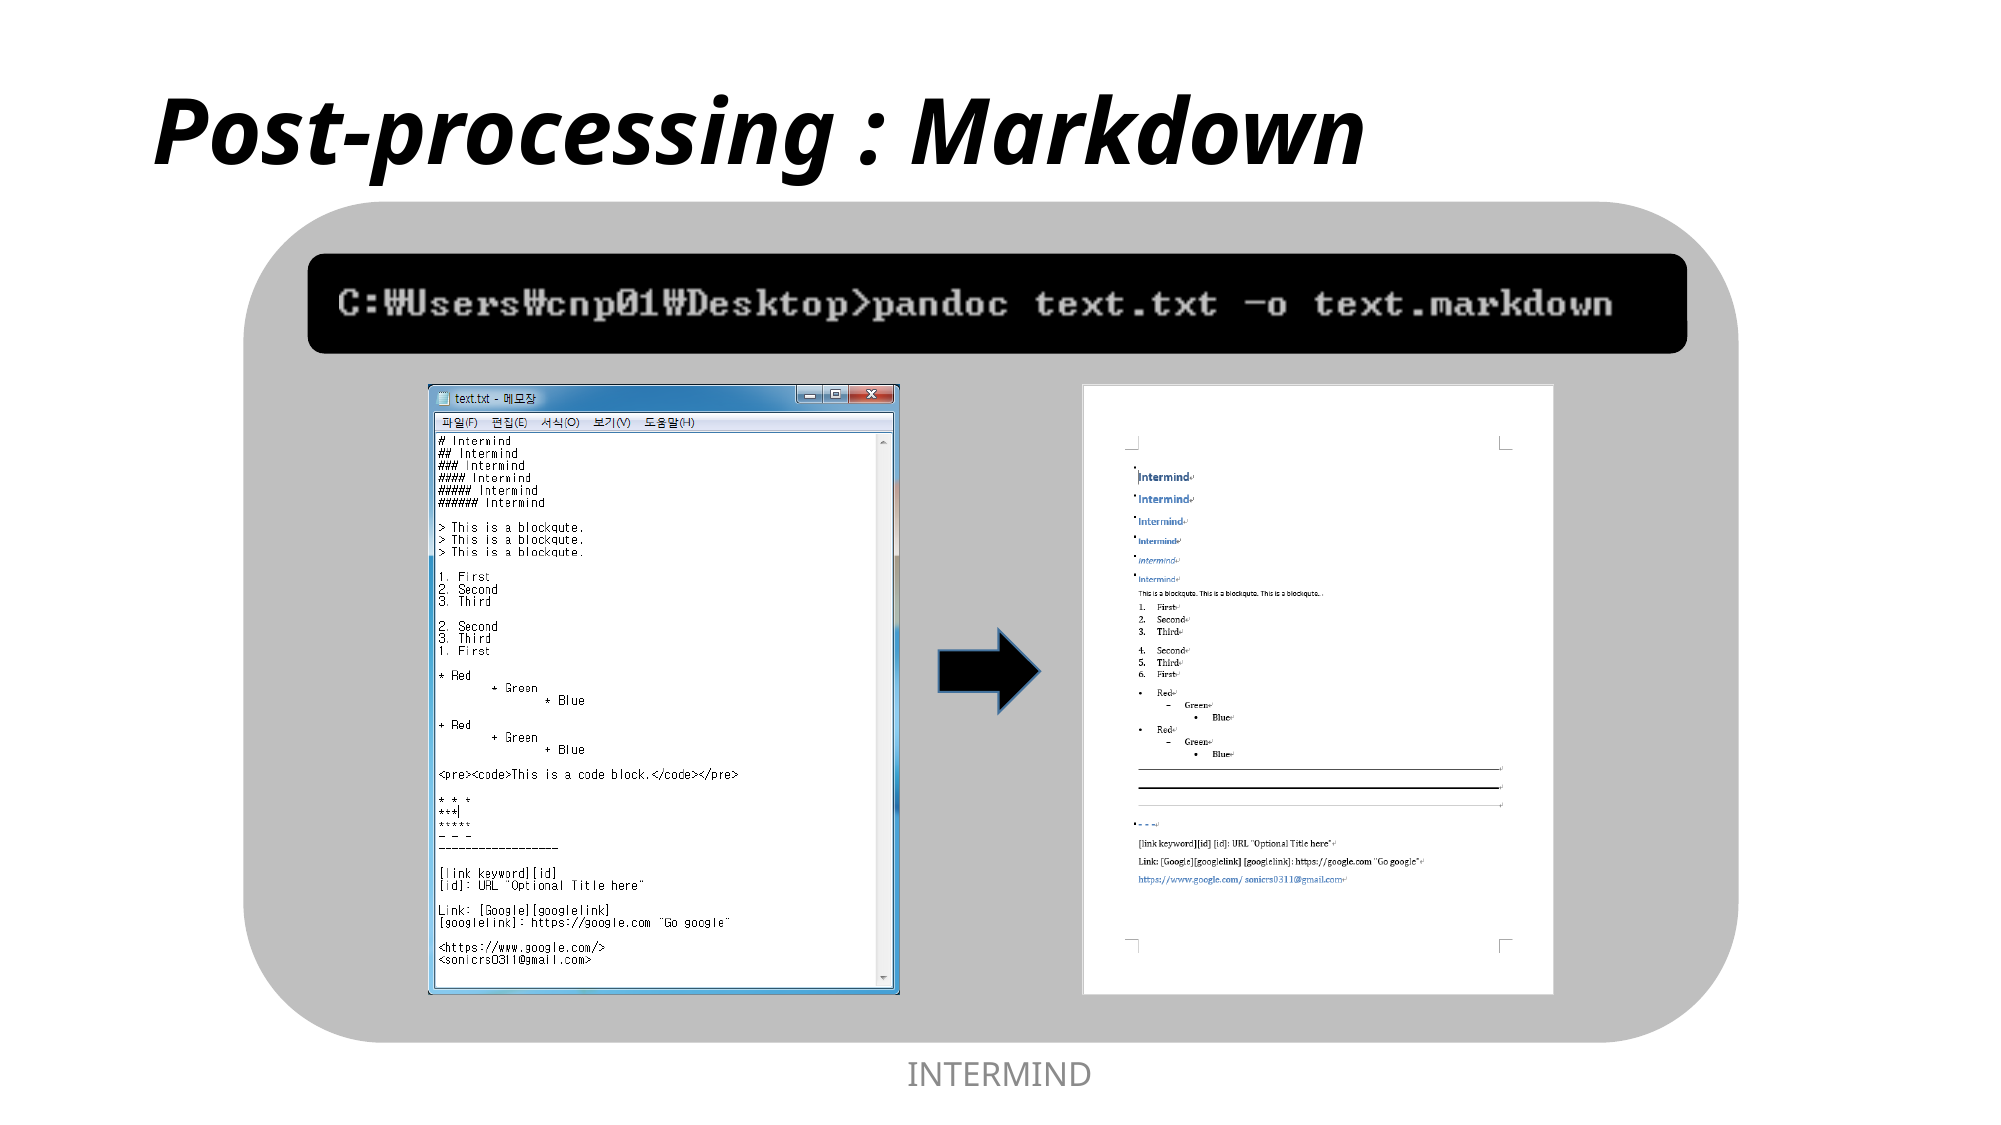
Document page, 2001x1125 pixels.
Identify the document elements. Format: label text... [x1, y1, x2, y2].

text_box [937, 627, 1042, 716]
footer INTERMIND [662, 1042, 1338, 1103]
title Post-processing : Markdown [137, 26, 1863, 244]
picture [1082, 384, 1554, 995]
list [428, 384, 900, 995]
text_box [242, 244, 1740, 1044]
text_box [306, 252, 1689, 355]
picture [339, 278, 1656, 340]
